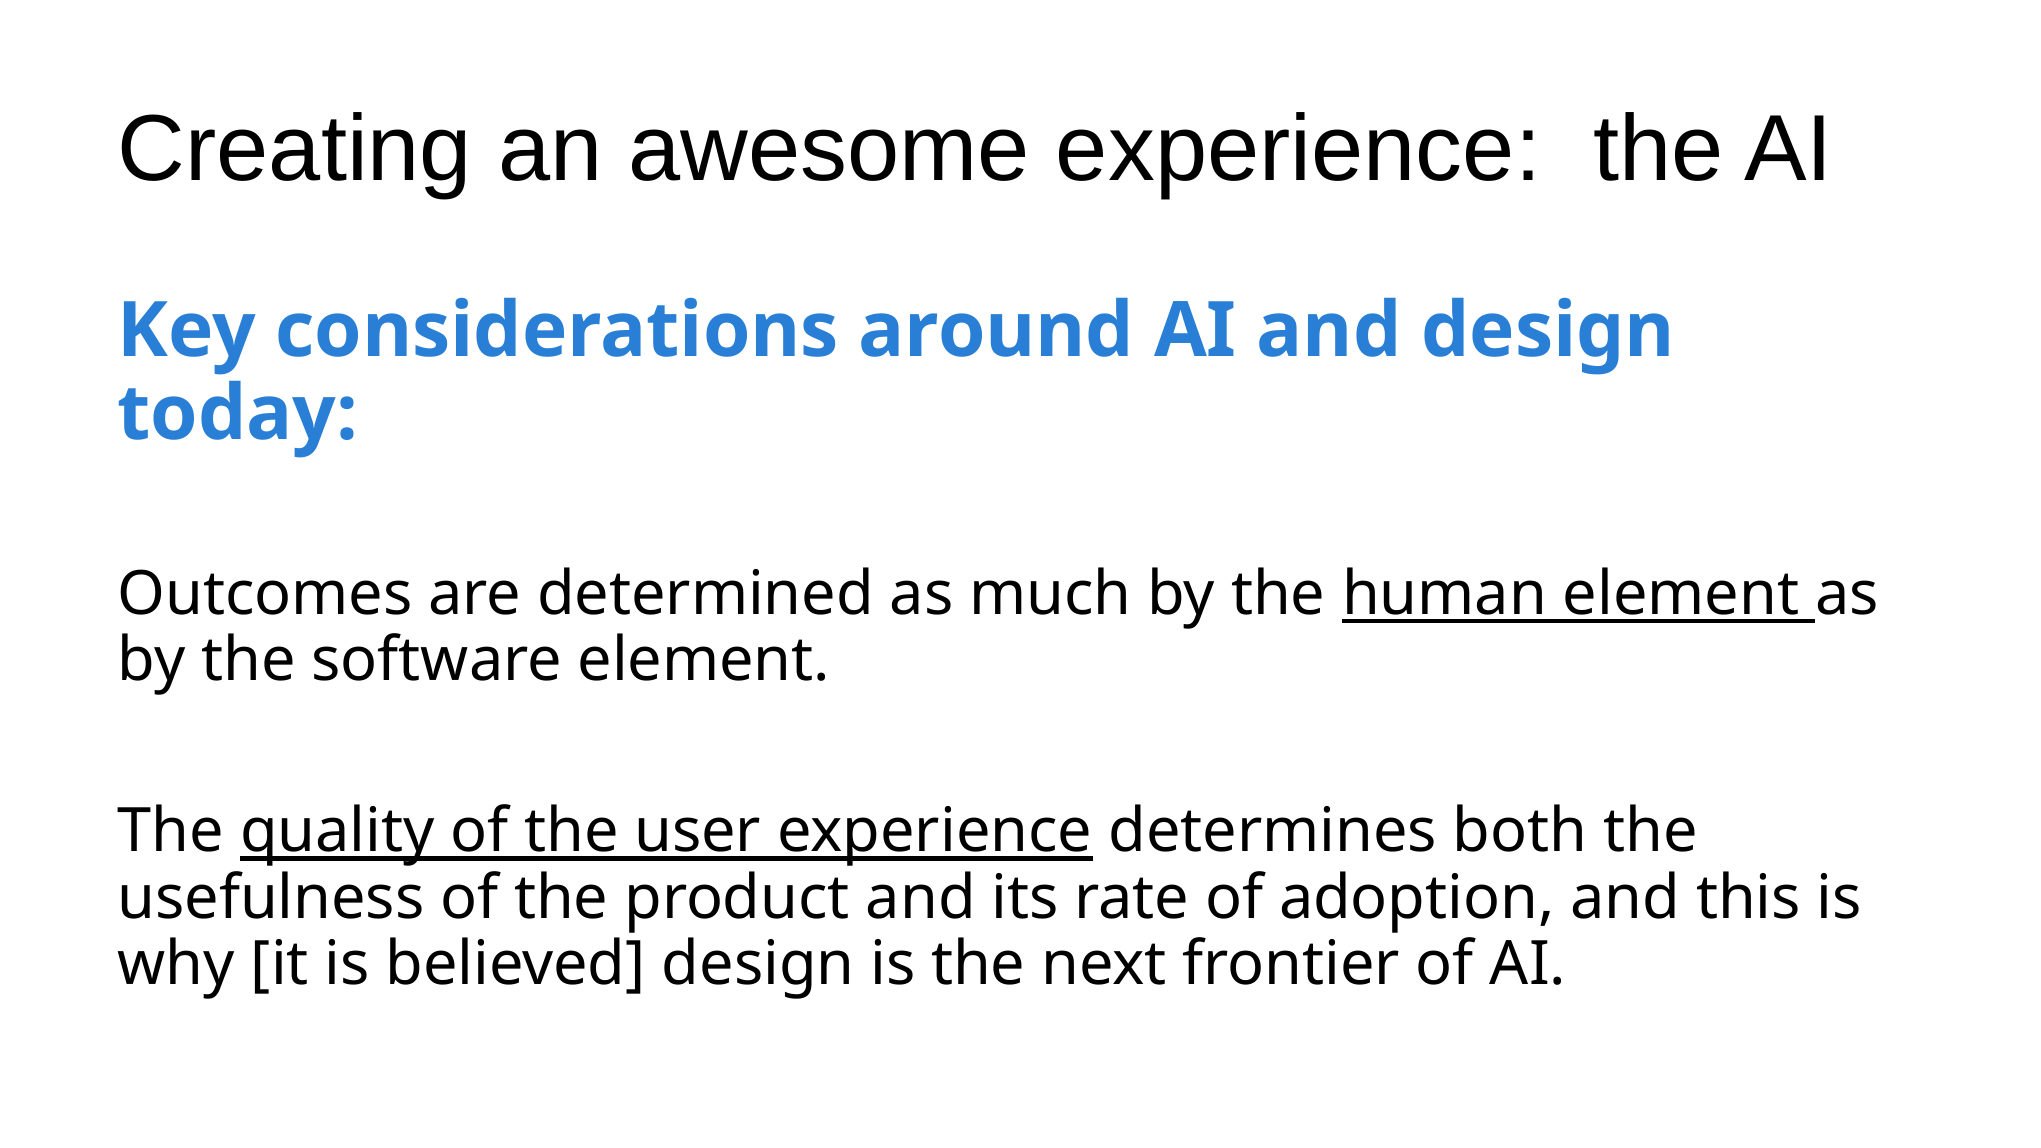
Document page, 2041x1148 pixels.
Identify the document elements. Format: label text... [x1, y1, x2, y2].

list Key considerations around AI and design today: Outcomes are determined as much by the human element as by the software element. The quality of the user experience determines both the usefulness of the product and its rate of adoption, and this is why [it is believed] design is the next frontier of AI. [102, 283, 1921, 1012]
title Creating an awesome experience: the AI [102, 39, 1921, 262]
